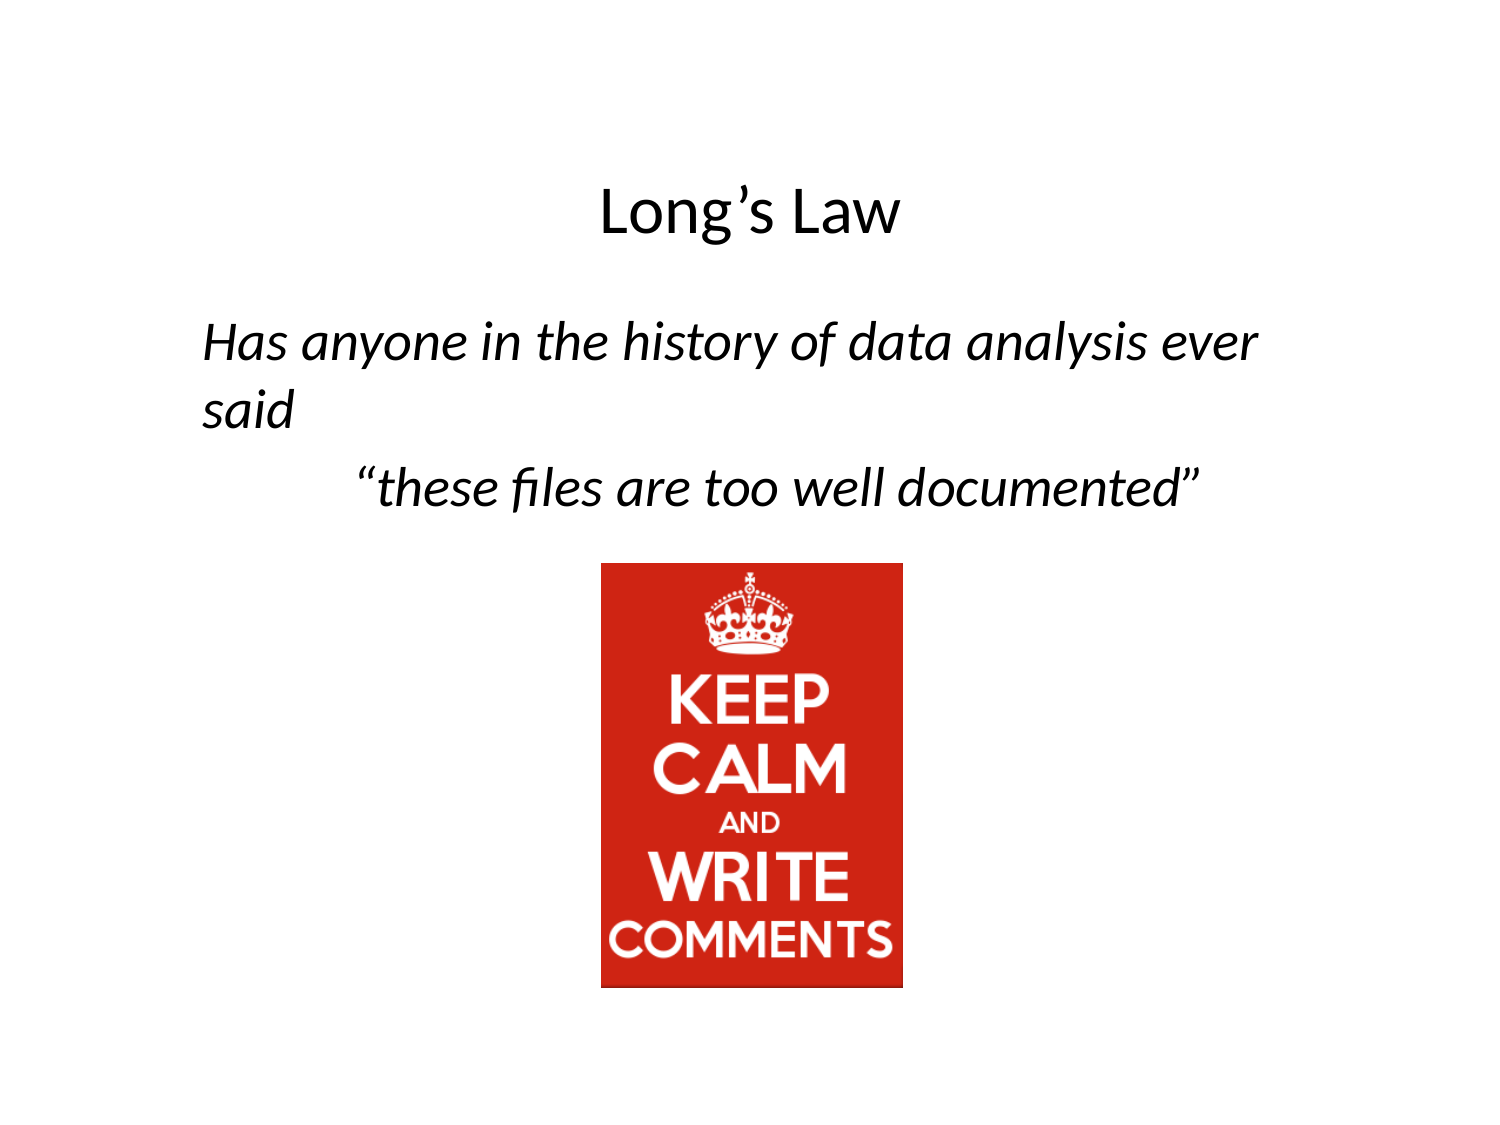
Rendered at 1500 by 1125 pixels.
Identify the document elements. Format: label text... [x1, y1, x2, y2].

list Has anyone in the history of data analysis ever said “these files are too well documented” [187, 296, 1313, 985]
text_box Long’s Law [187, 140, 1315, 282]
picture [600, 562, 903, 988]
